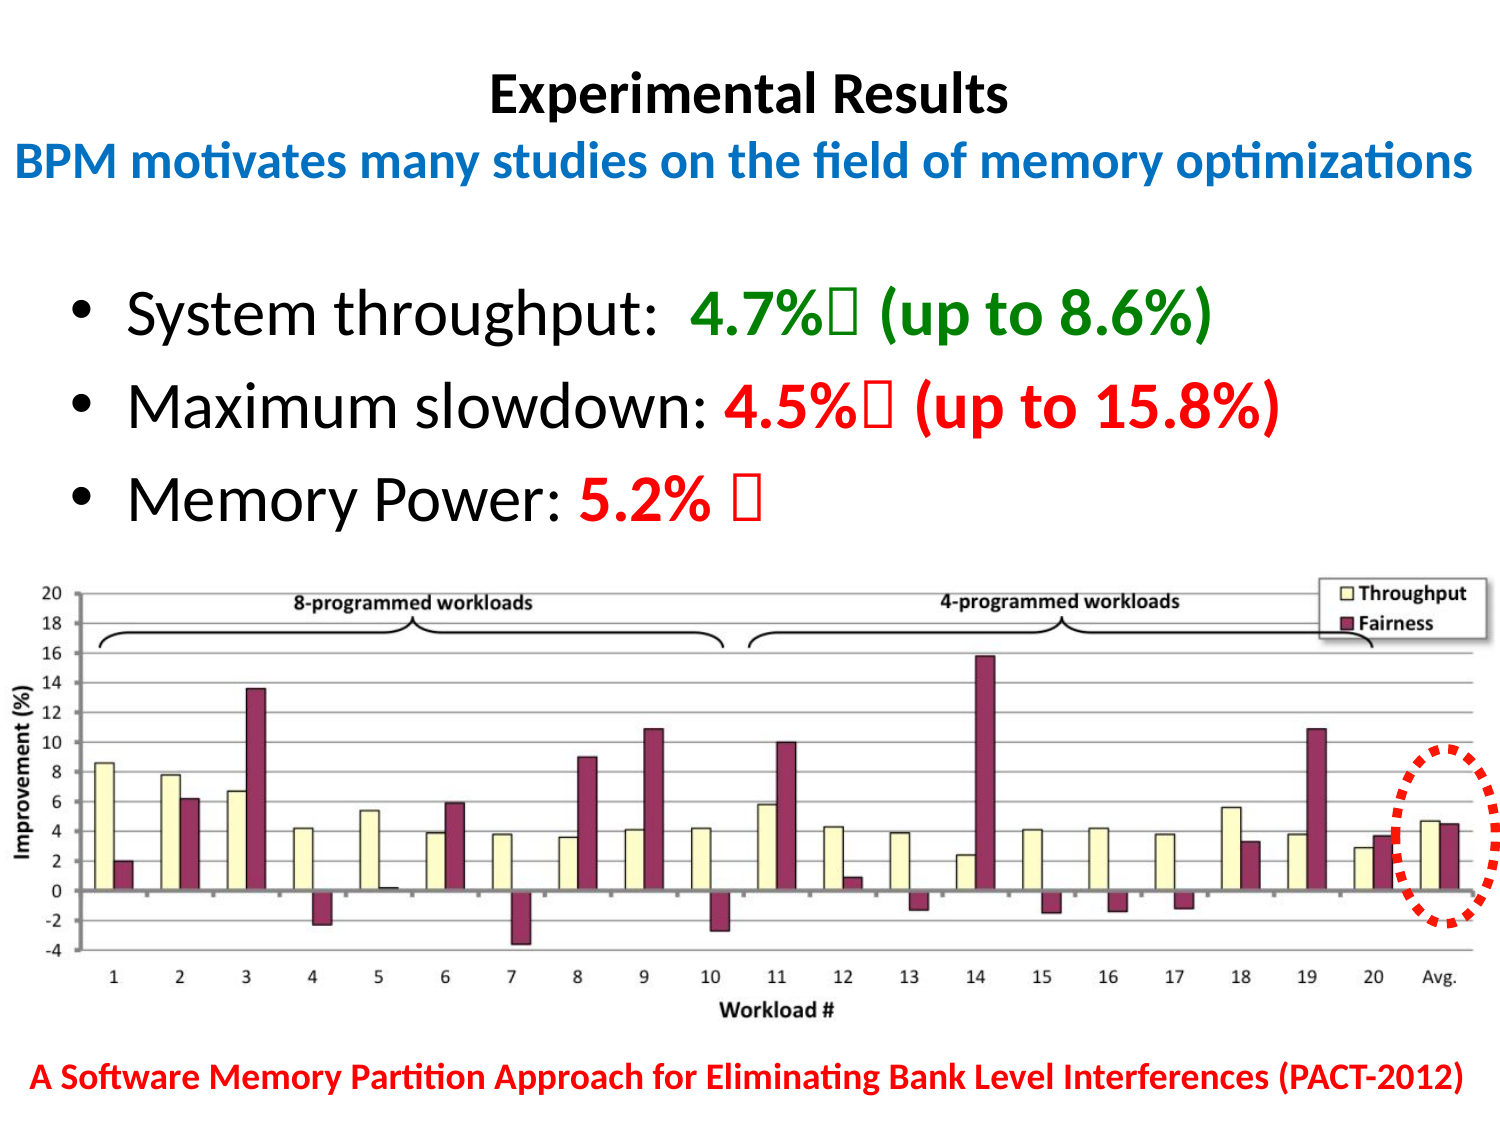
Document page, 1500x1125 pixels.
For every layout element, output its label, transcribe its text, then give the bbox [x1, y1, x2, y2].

picture [0, 567, 1498, 1022]
text_box A Software Memory Partition Approach for Eliminating Bank Level Interferences (PACT-2012) [14, 1044, 1500, 1105]
title Experimental Results BPM motivates many studies on the field of memory optimizations [0, 27, 1500, 215]
list System throughput: 4.7% (up to 8.6%) Maximum slowdown: 4.5% (up to 15.8%) Memory Power: 5.2%  [54, 261, 1500, 549]
